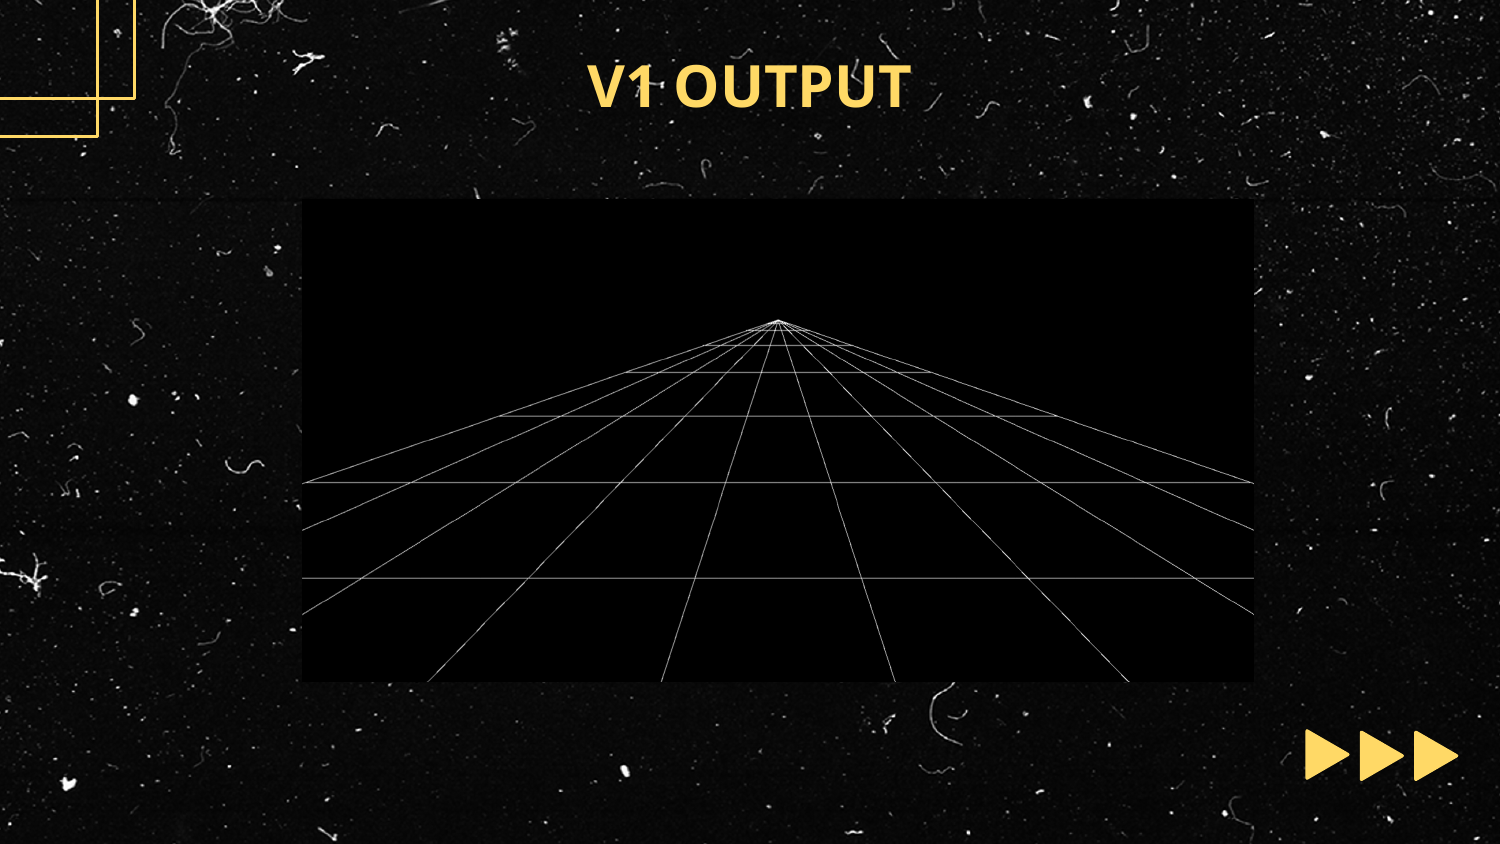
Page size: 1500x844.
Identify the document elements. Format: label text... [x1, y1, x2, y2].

picture [0, 100, 96, 135]
picture [99, 0, 133, 97]
title V1 OUTPUT [521, 11, 979, 157]
picture [0, 0, 1500, 844]
picture [0, 0, 96, 97]
